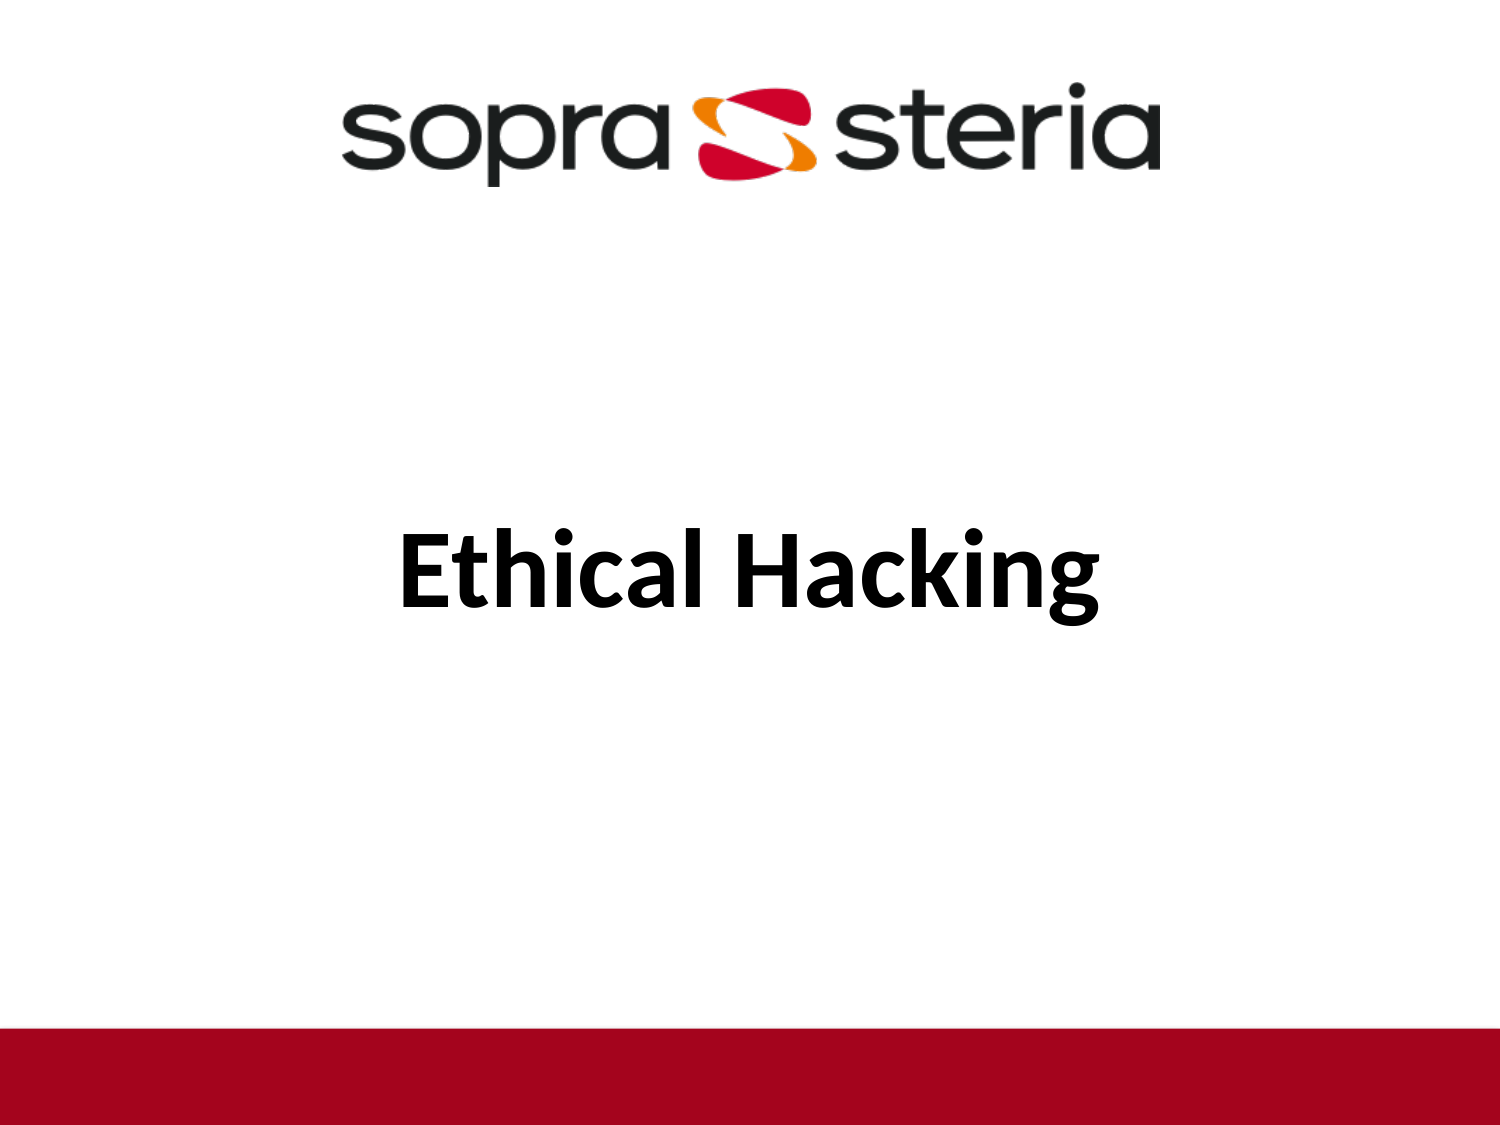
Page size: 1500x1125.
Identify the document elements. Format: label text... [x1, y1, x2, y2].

picture [341, 82, 1161, 187]
title Ethical Hacking [112, 0, 1388, 1026]
text_box [0, 1028, 1500, 1125]
